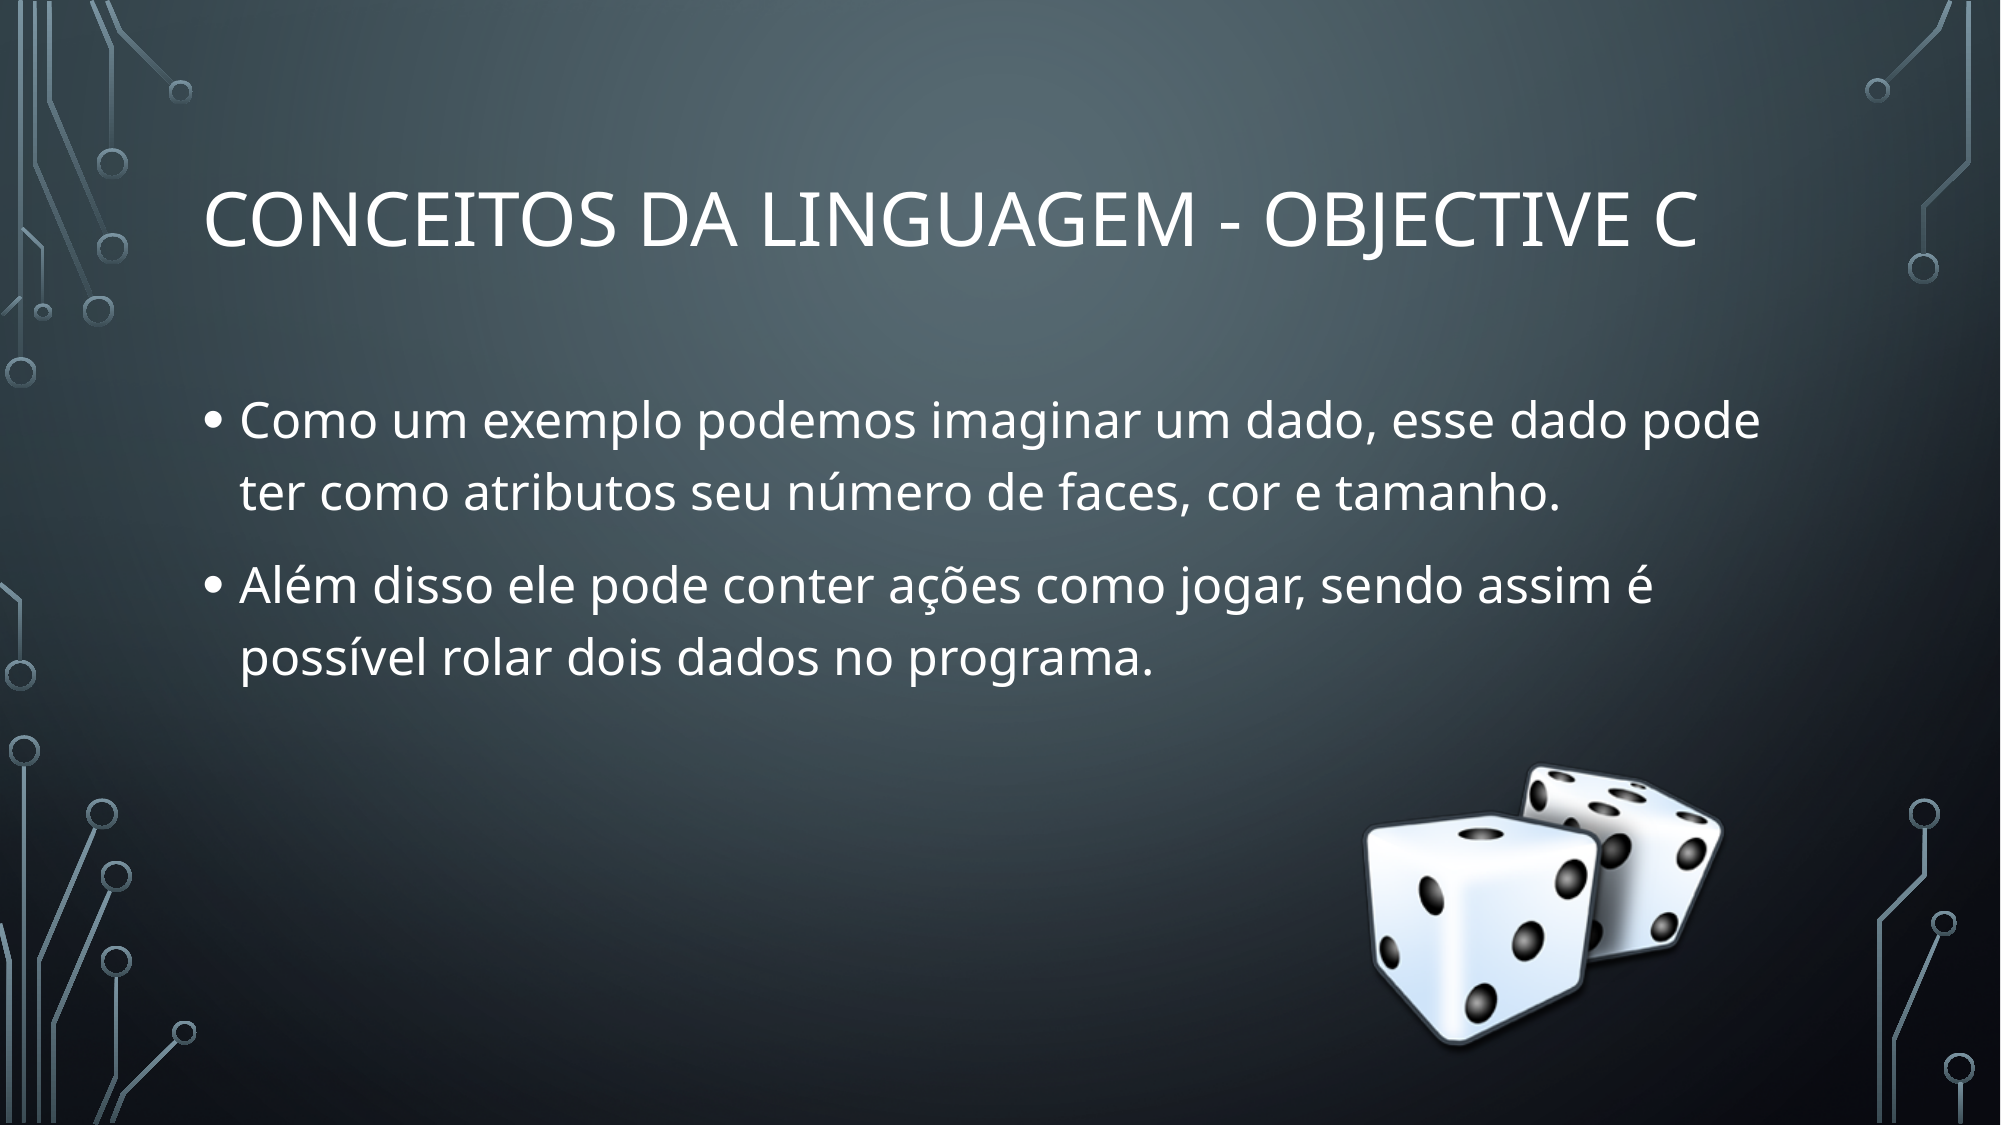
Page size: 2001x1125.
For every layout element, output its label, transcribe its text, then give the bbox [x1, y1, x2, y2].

title Conceitos da linguagem - objective c [187, 101, 1845, 344]
list Como um exemplo podemos imaginar um dado, esse dado pode ter como atributos seu número de faces, cor e tamanho. Além disso ele pode conter ações como jogar, sendo assim é possível rolar dois dados no programa. [187, 369, 1813, 1049]
picture [1357, 723, 1733, 1099]
